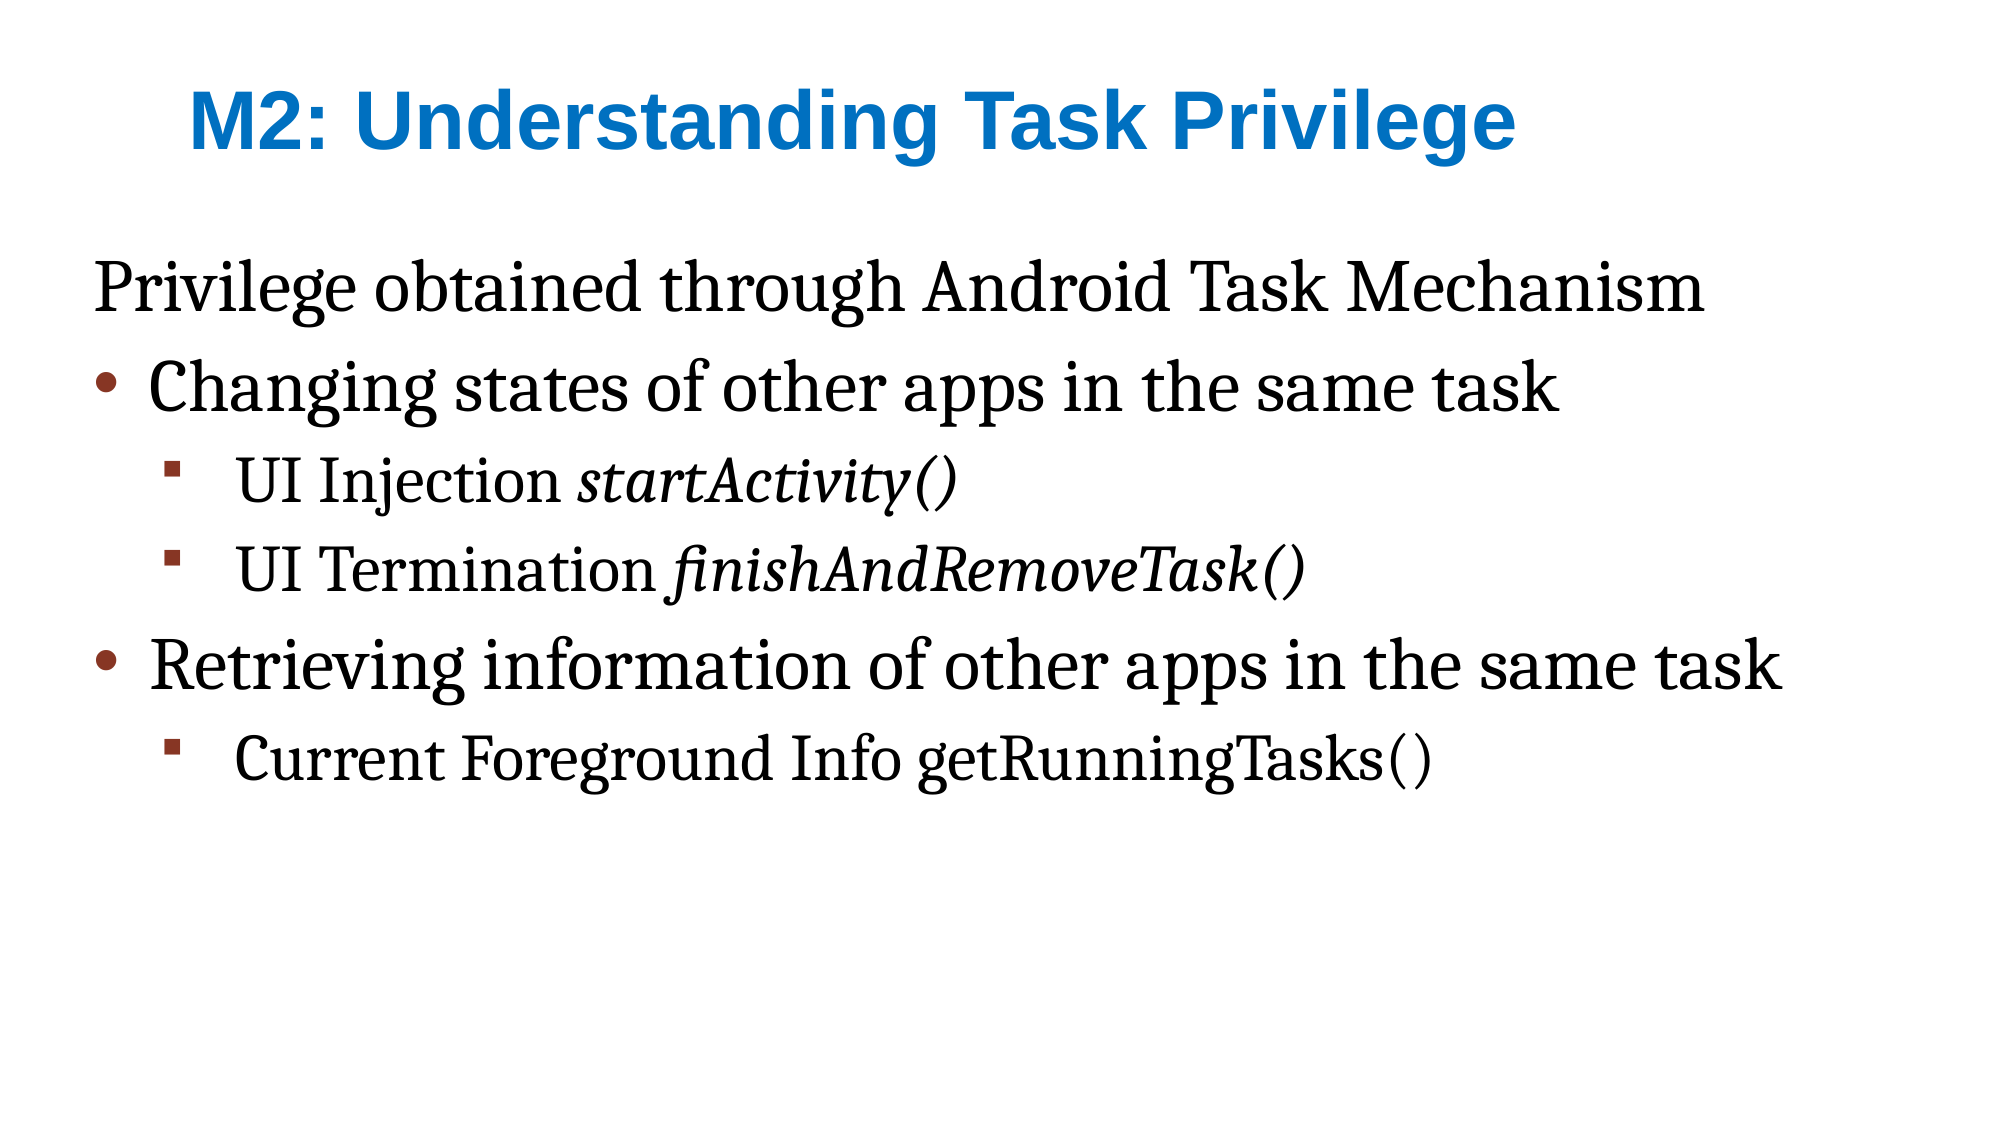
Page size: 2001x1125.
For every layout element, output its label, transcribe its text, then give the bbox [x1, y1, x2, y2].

title M2: Understanding Task Privilege [173, 29, 1892, 203]
list Privilege obtained through Android Task Mechanism Changing states of other apps in the same task UI Injection startActivity() UI Termination finishAndRemoveTask() Retrieving information of other apps in the same task Current Foreground Info getRunningTasks() [78, 221, 1892, 988]
